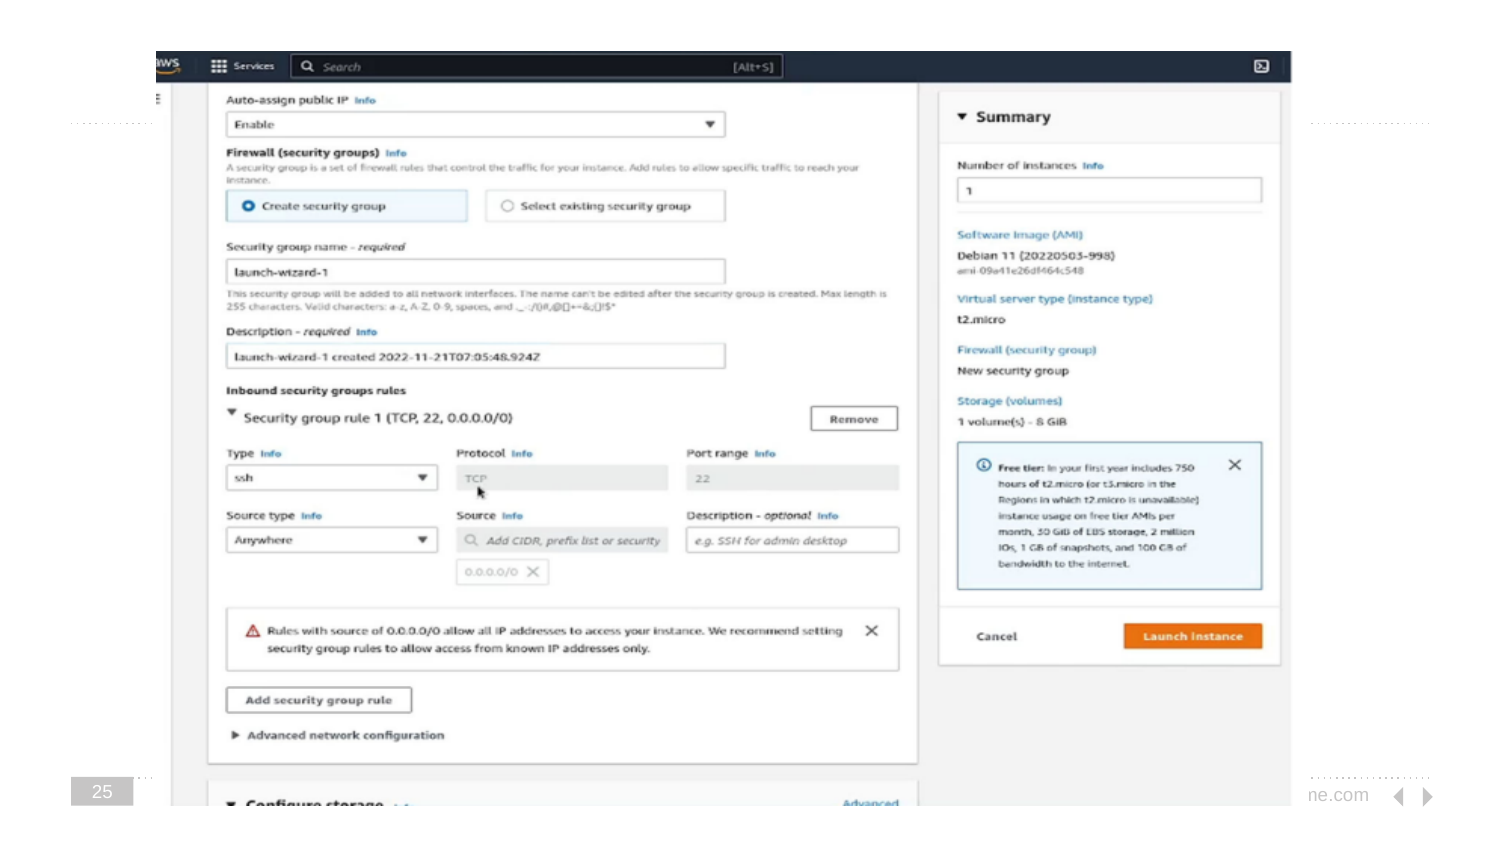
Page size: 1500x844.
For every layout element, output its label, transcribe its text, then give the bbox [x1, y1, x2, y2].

slide_number 25 [71, 776, 134, 806]
picture [155, 50, 1309, 806]
